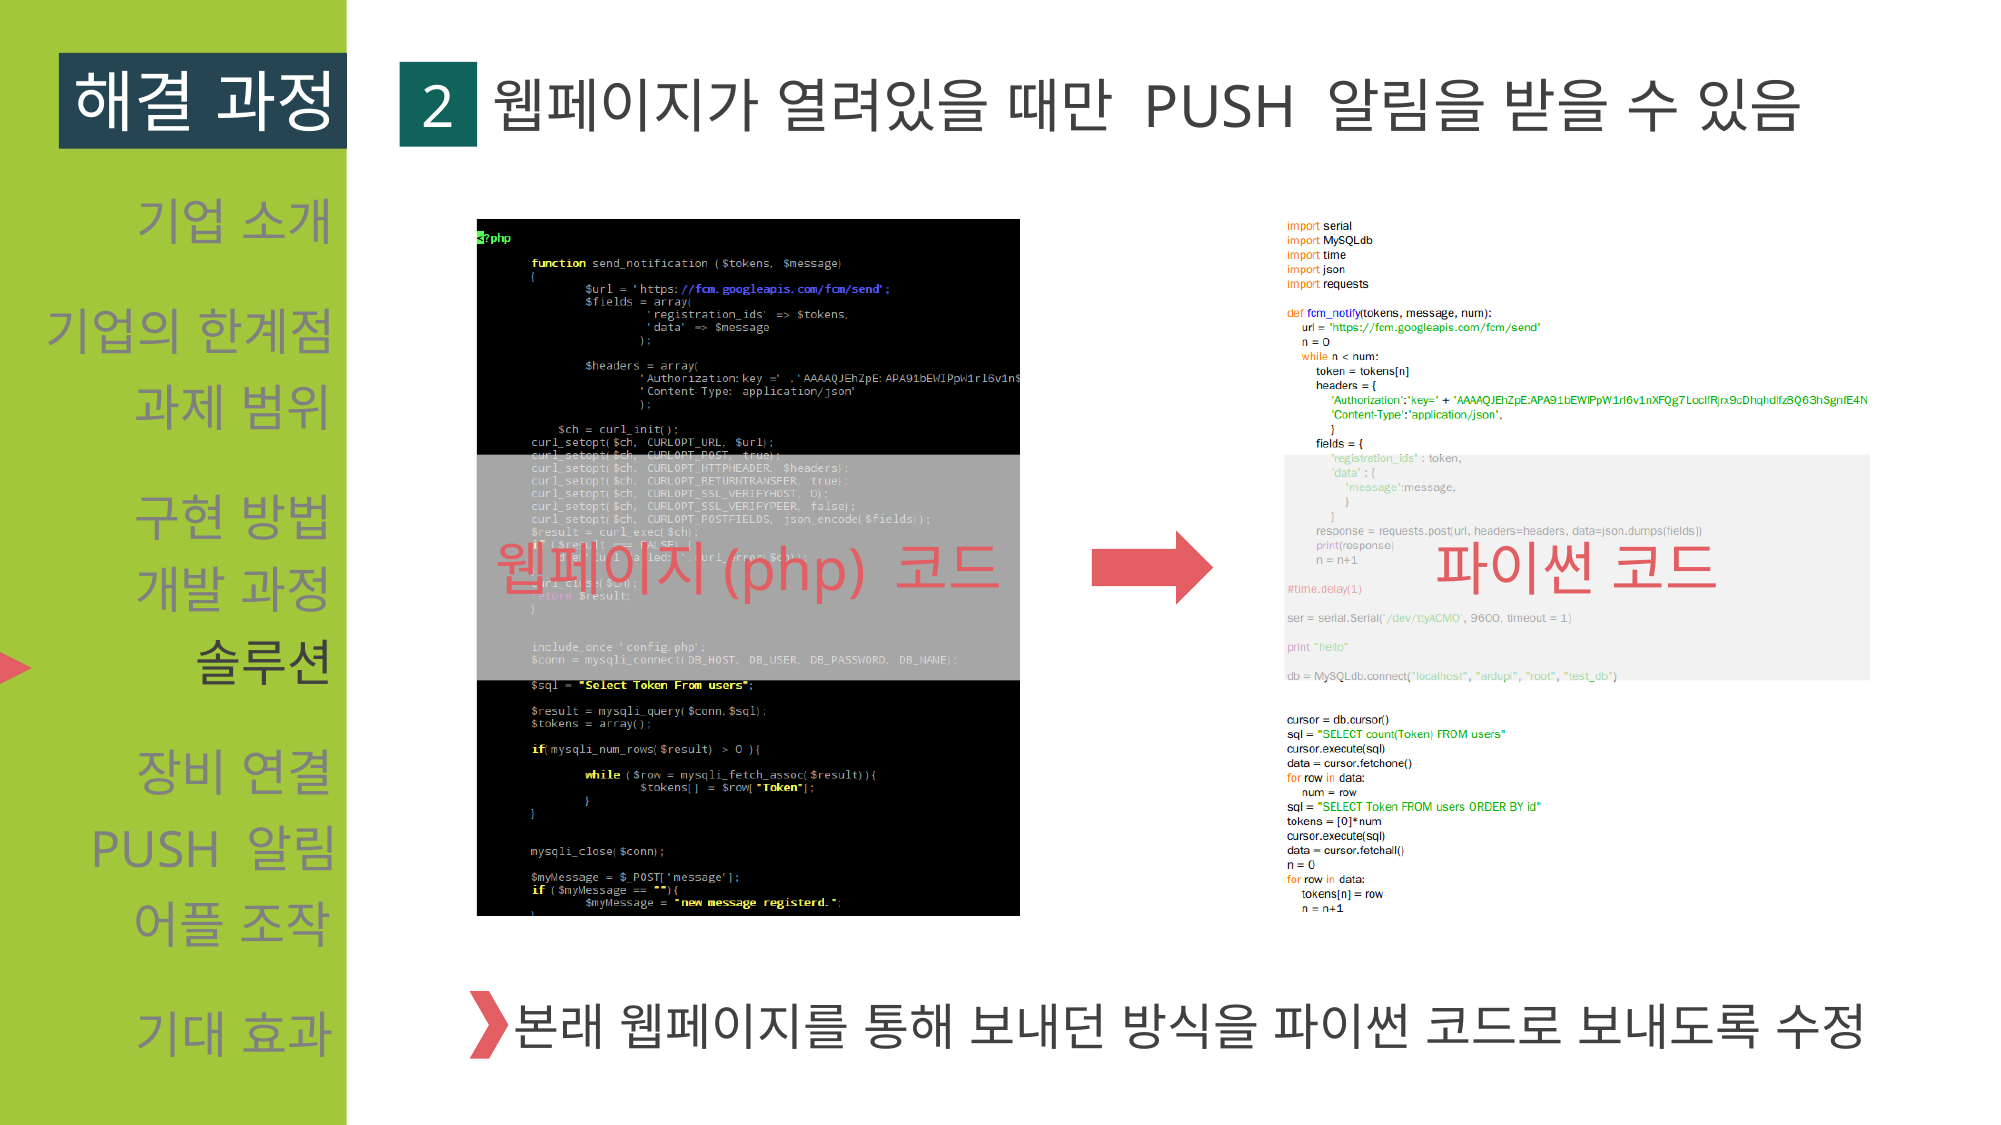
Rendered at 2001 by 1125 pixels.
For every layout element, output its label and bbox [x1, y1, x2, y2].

text_box [469, 987, 1877, 1064]
text_box [399, 61, 1799, 148]
picture [1284, 219, 1870, 916]
text_box [347, 0, 2000, 1125]
text_box [0, 0, 347, 1125]
picture [476, 219, 1020, 916]
text_box [1090, 527, 1215, 608]
